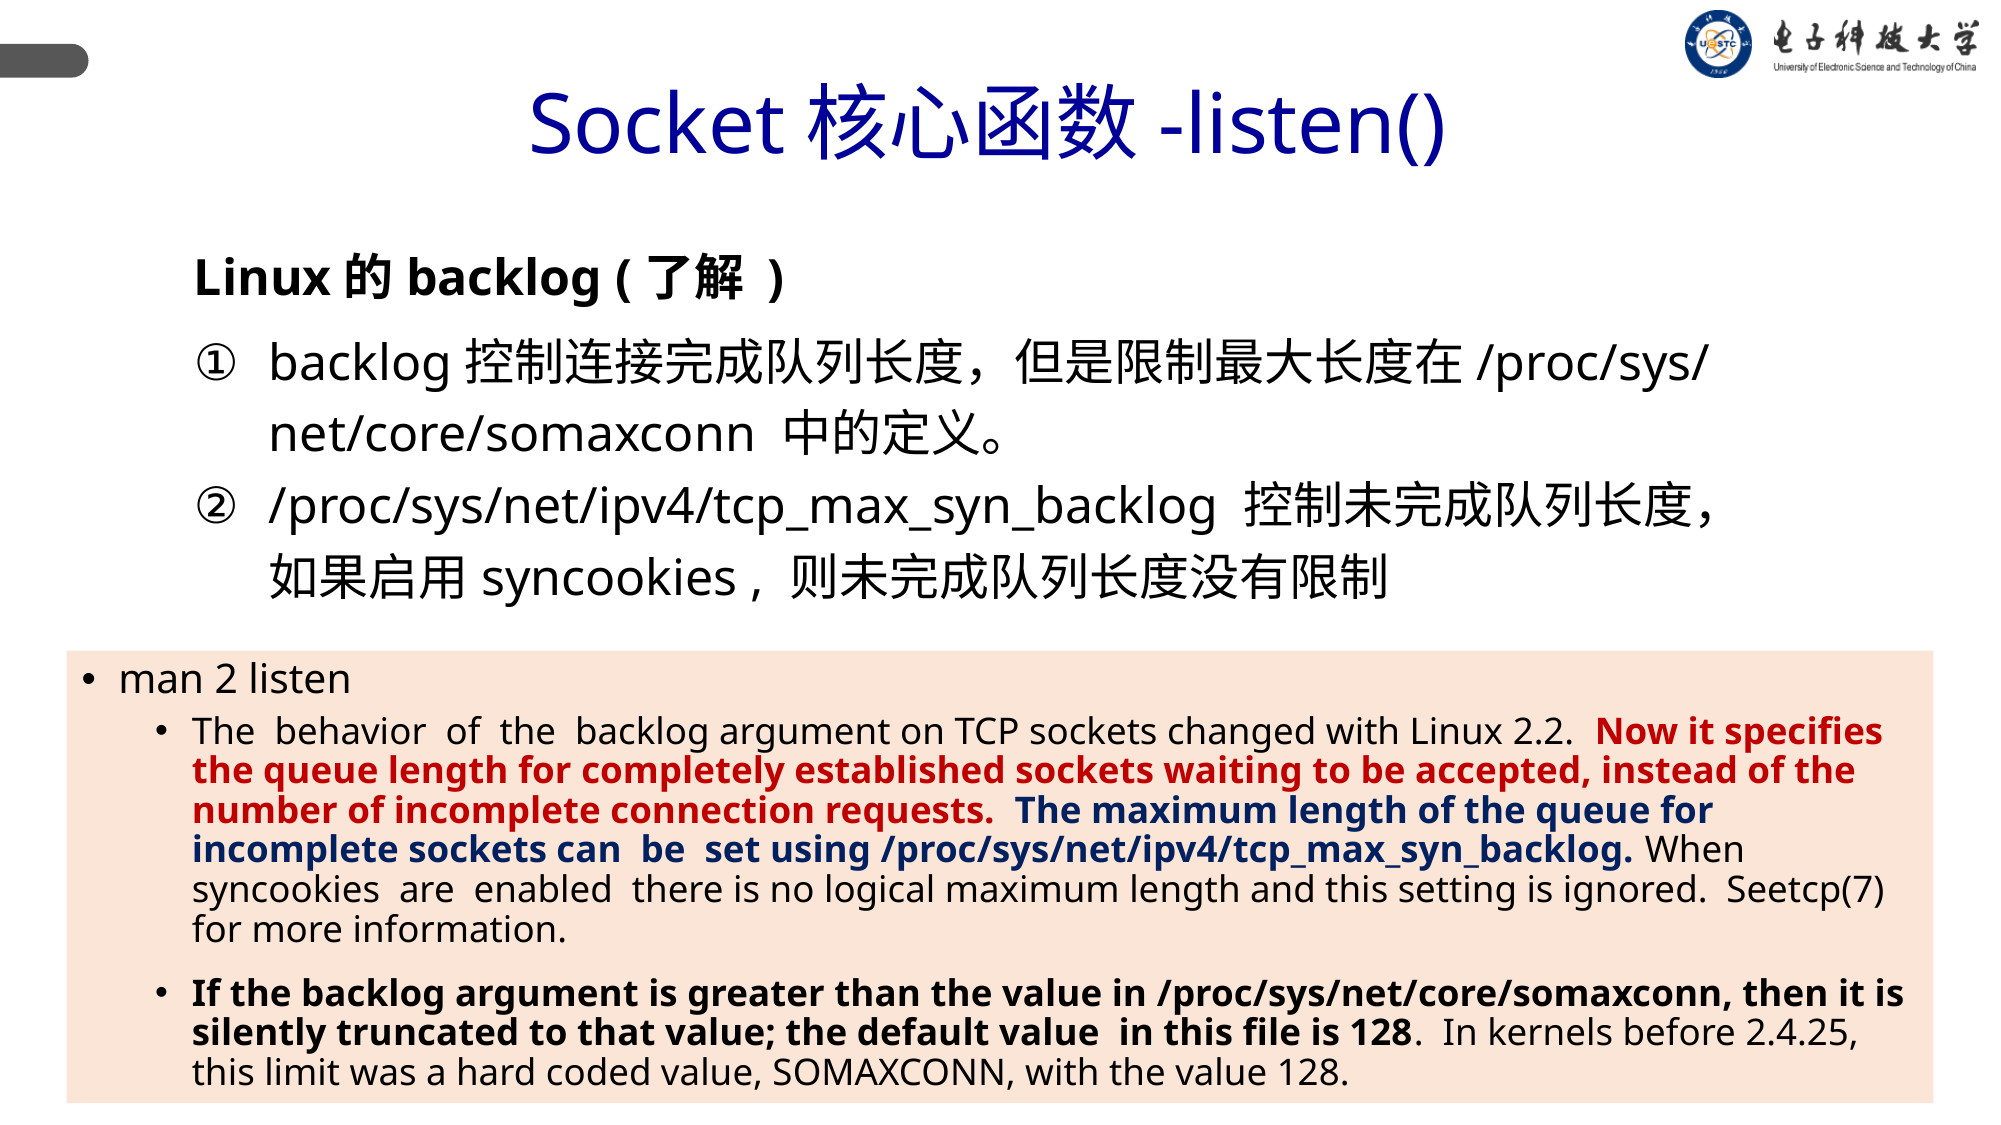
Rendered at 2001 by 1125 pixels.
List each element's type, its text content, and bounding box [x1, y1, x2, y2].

list man 2 listen The behavior of the backlog argument on TCP sockets changed with Linux 2.2. Now it specifies the queue length for completely established sockets waiting to be accepted, instead of the number of incomplete connection requests. The maximum length of the queue for incomplete sockets can be set using /proc/sys/net/ipv4/tcp_max_syn_backlog. When syncookies are enabled there is no logical maximum length and this setting is ignored. Seetcp(7) for more information. If the backlog argument is greater than the value in /proc/sys/net/core/somaxconn, then it is silently truncated to that value; the default value in this file is 128. In kernels before 2.4.25, this limit was a hard coded value, SOMAXCONN, with the value 128. [66, 650, 1934, 1104]
text_box Linux的backlog (了解 ) backlog控制连接完成队列长度，但是限制最大长度在/proc/sys/net/core/somaxconn 中的定义。 /proc/sys/net/ipv4/tcp_max_syn_backlog 控制未完成队列长度，如果启用syncookies , 则未完成队列长度没有限制 [29, 226, 1805, 614]
picture [1685, 10, 1979, 78]
title Socket核心函数-listen() [200, 65, 1775, 188]
